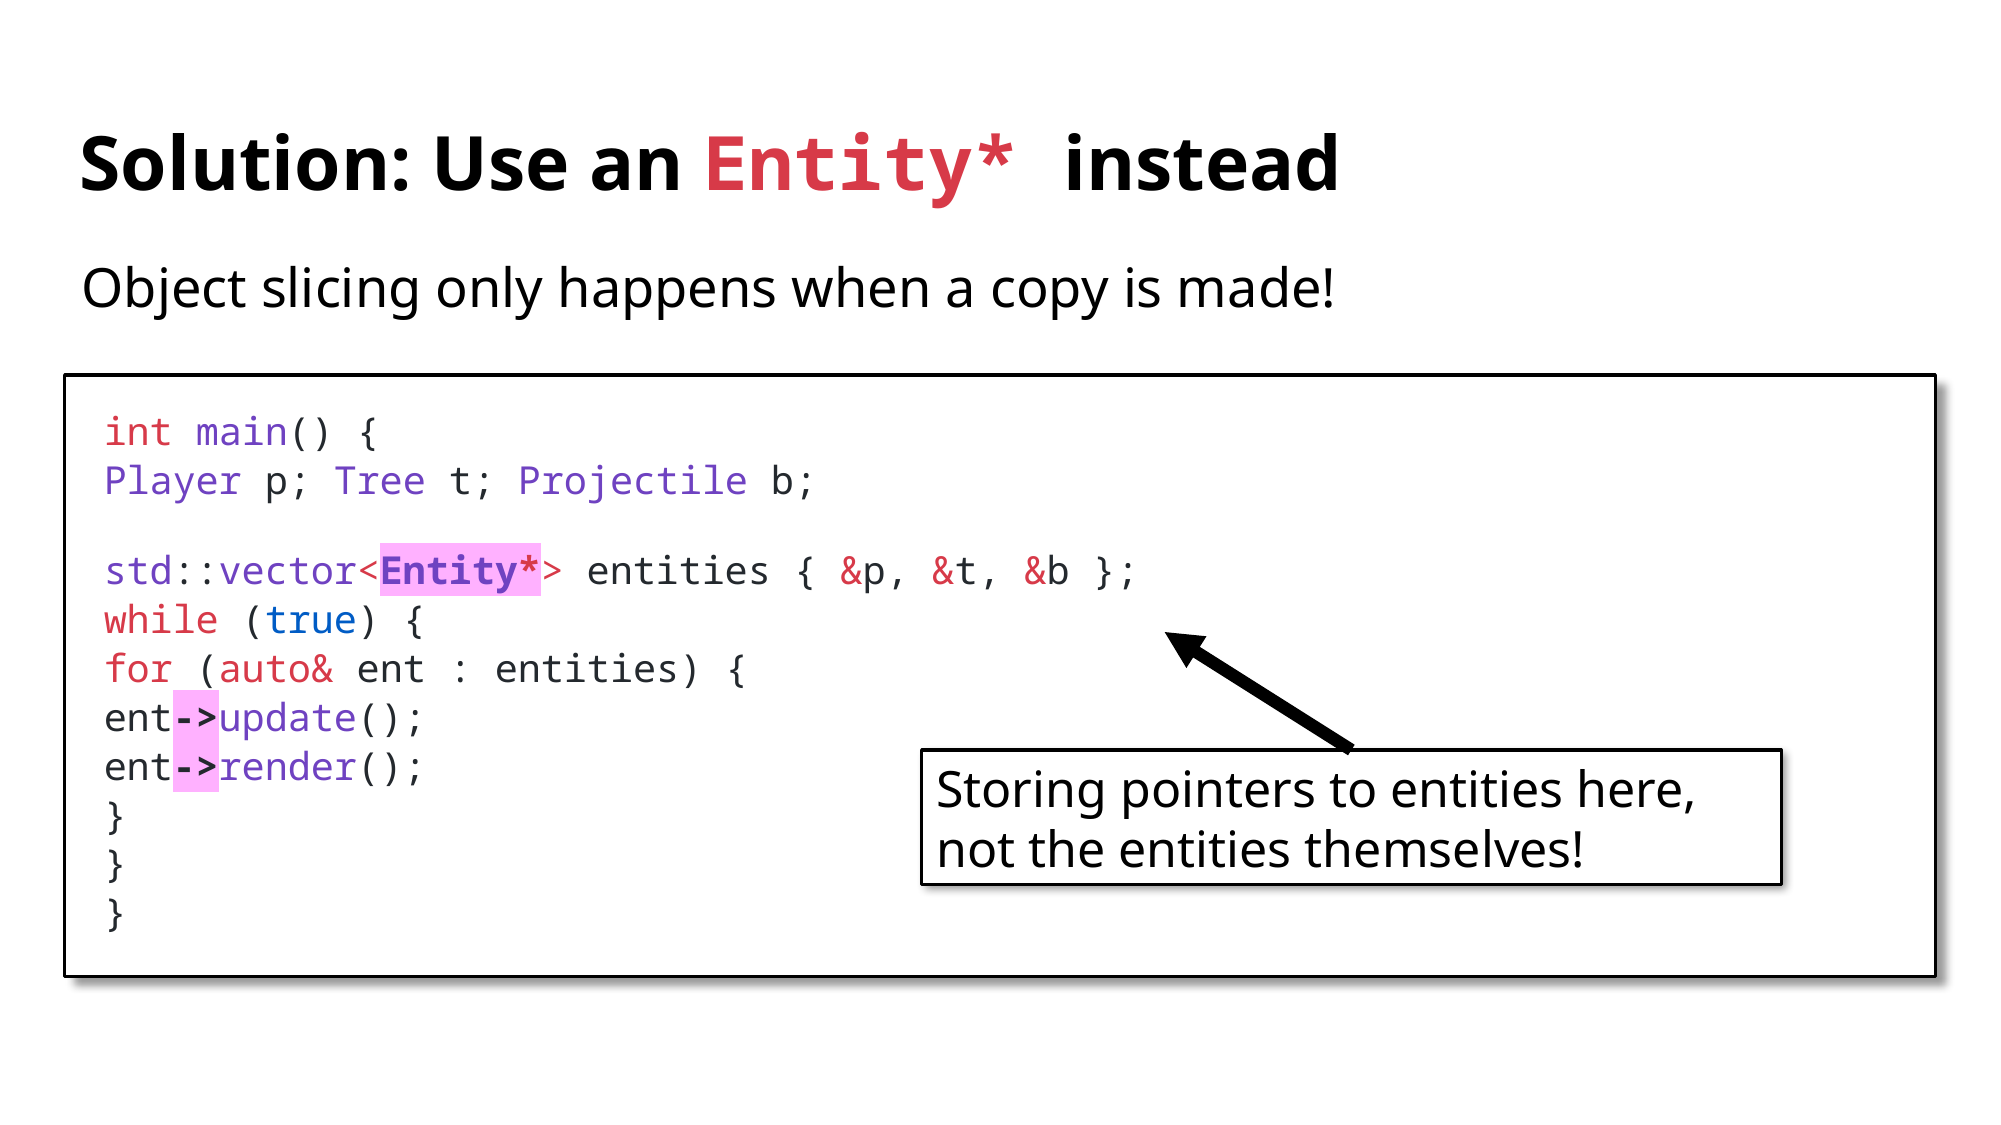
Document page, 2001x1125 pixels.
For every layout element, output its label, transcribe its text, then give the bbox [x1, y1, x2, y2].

list Object slicing only happens when a copy is made! [64, 252, 1936, 375]
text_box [1164, 631, 1352, 751]
title Solution: Use an Entity* instead [64, 103, 1936, 230]
text_box Storing pointers to entities here, not the entities themselves! [921, 749, 1782, 885]
list int main() { Player p; Tree t; Projectile b; std::vector<Entity*> entities { &p, &t, &b }; while (true) { for (auto& ent : entities) { ent->update(); ent->render(); } } } [63, 373, 1937, 978]
